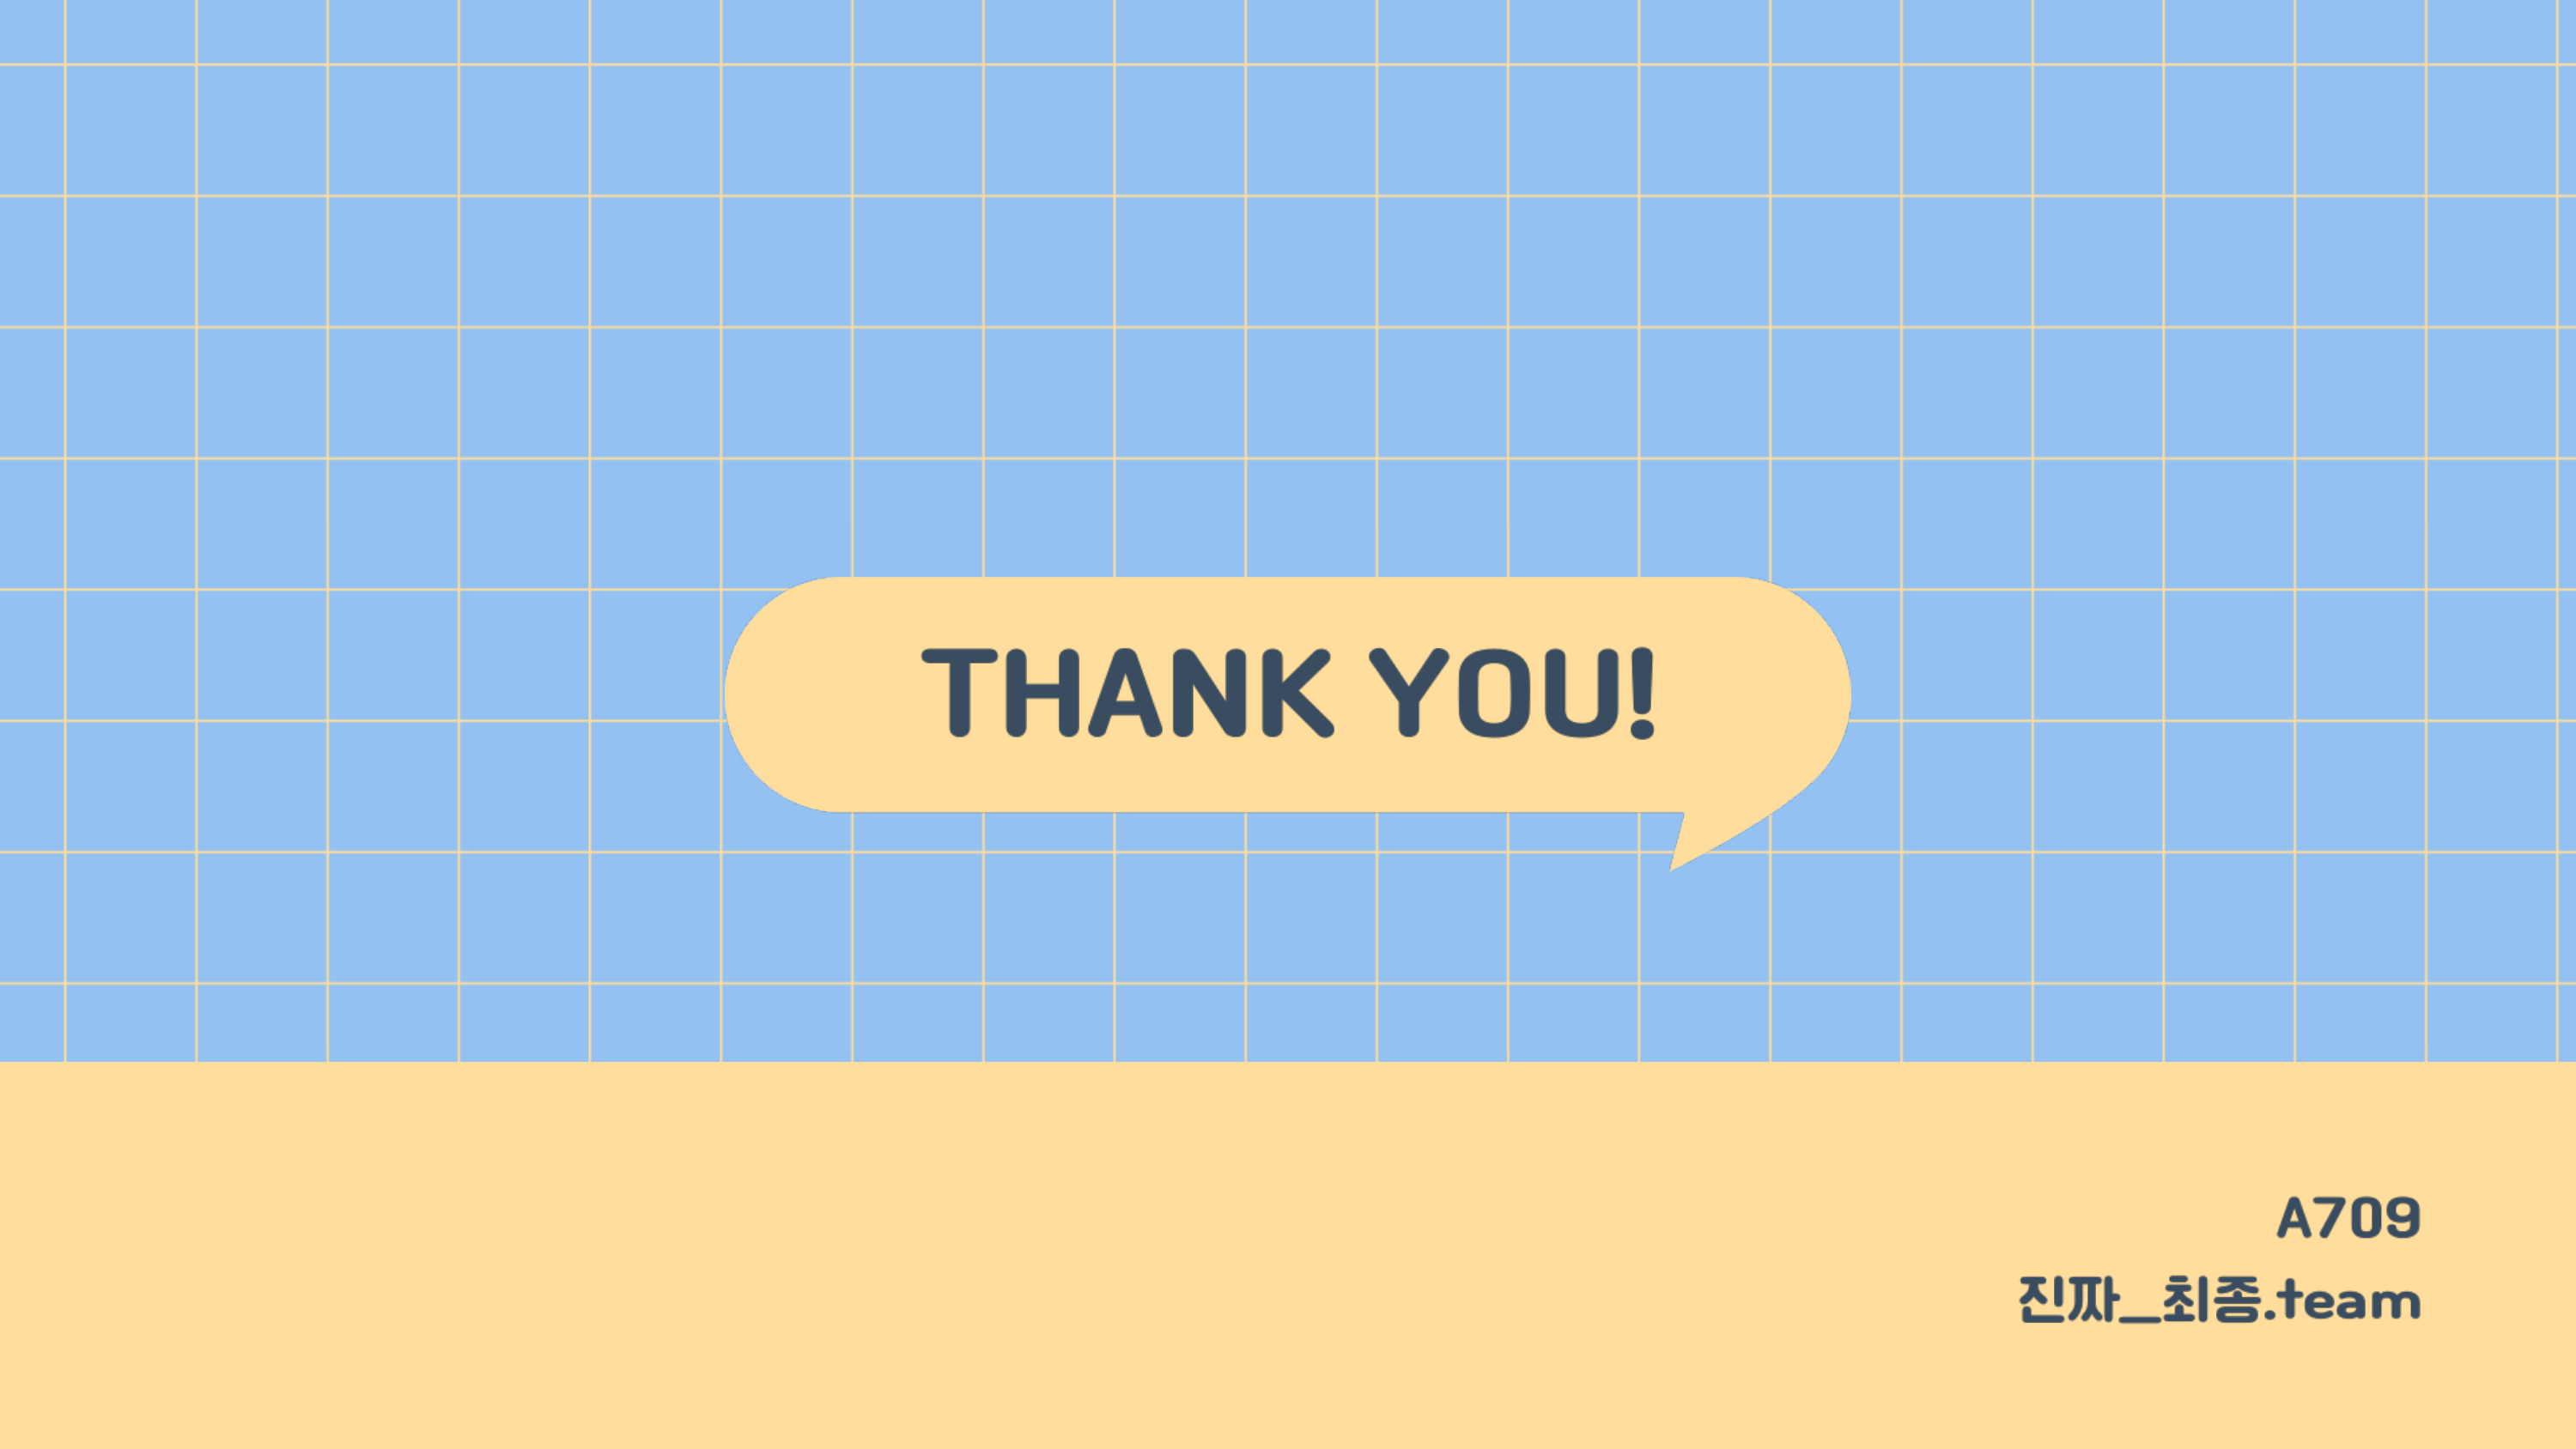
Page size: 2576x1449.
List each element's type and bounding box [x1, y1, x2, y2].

picture [653, 576, 1875, 888]
picture [1484, 1159, 2576, 1382]
text_box [0, 0, 2576, 1058]
text_box [0, 1061, 2576, 1449]
